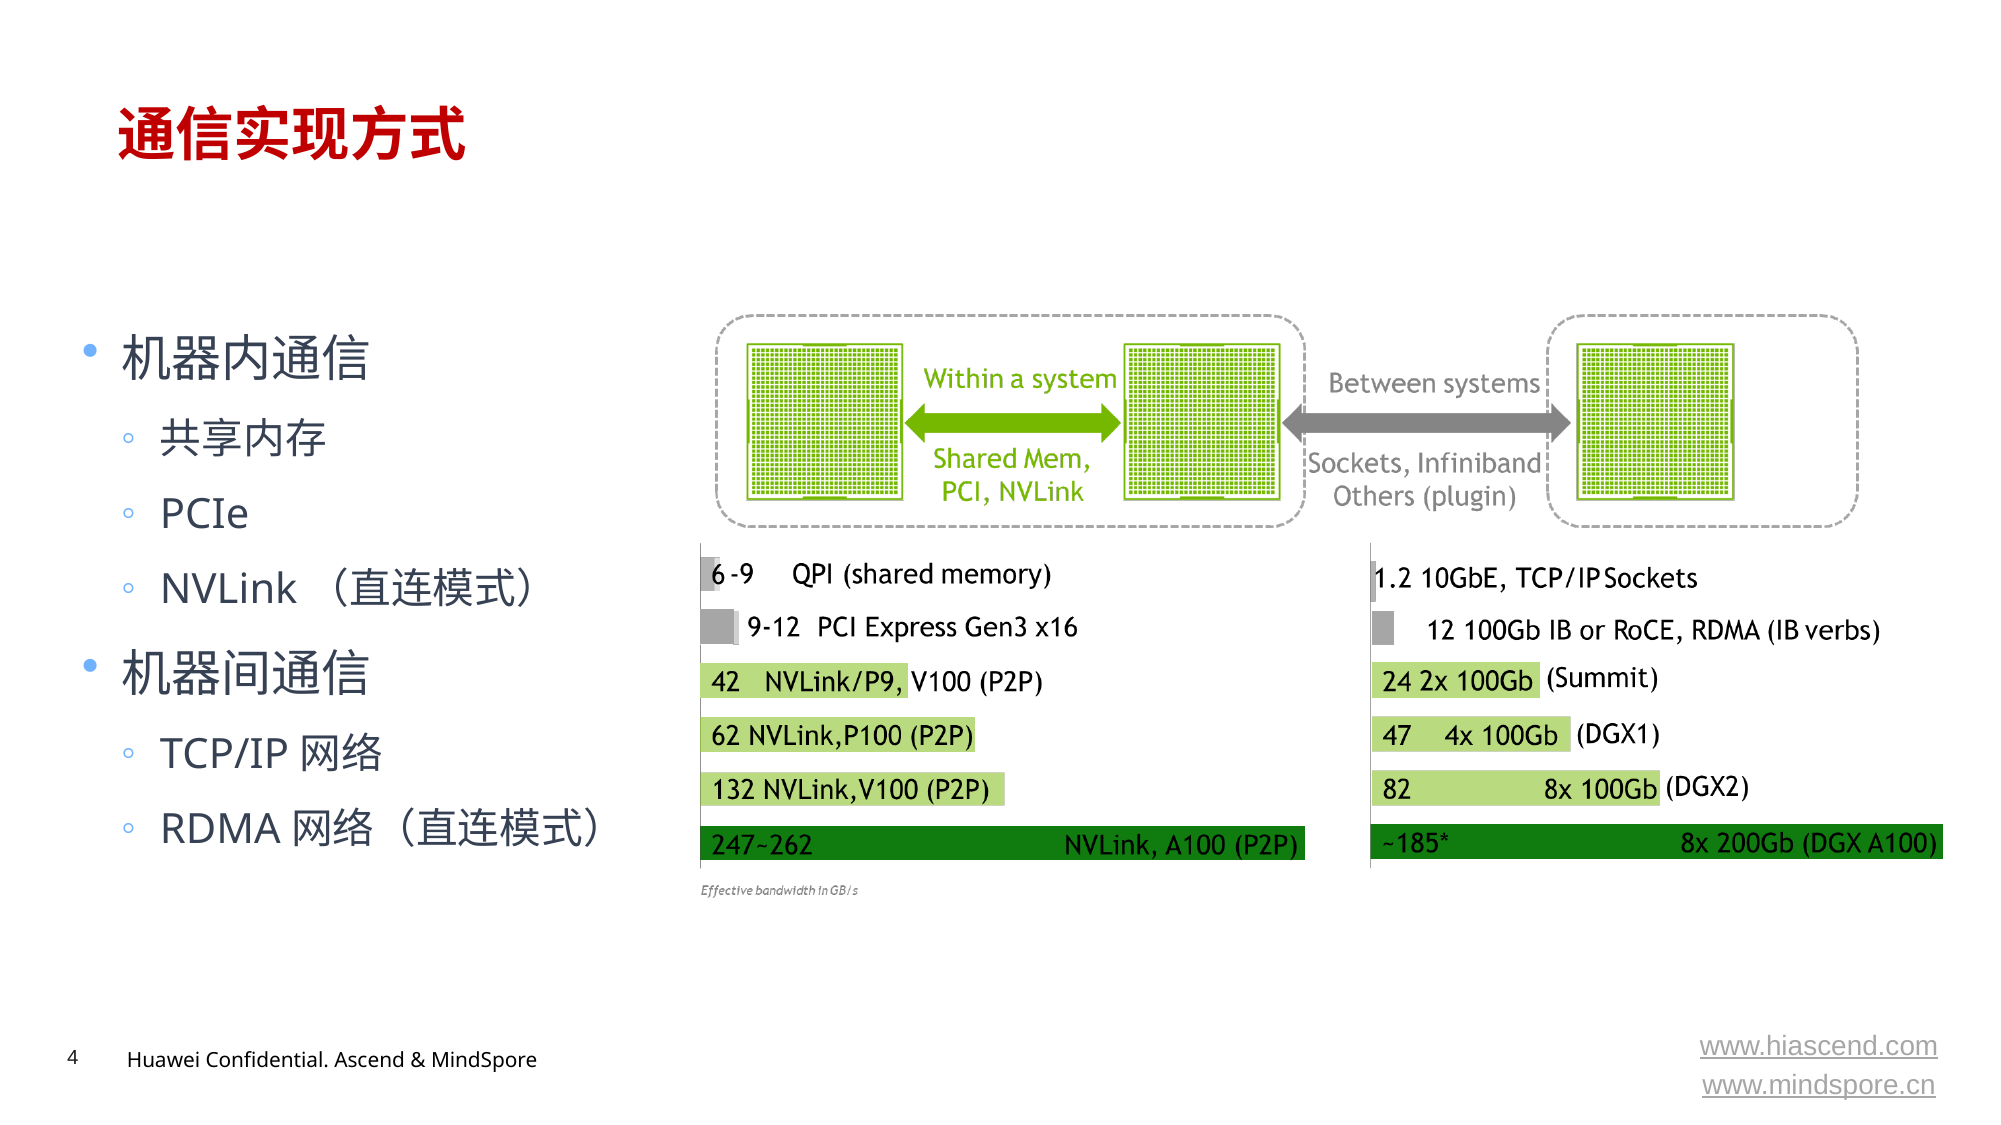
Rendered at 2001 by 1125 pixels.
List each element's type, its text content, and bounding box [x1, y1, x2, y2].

picture [681, 314, 1954, 906]
list 机器内通信 共享内存 PCIe NVLink（直连模式） 机器间通信 TCP/IP网络 RDMA网络（直连模式） [67, 196, 1866, 953]
title 通信实现方式 [102, 90, 1901, 187]
